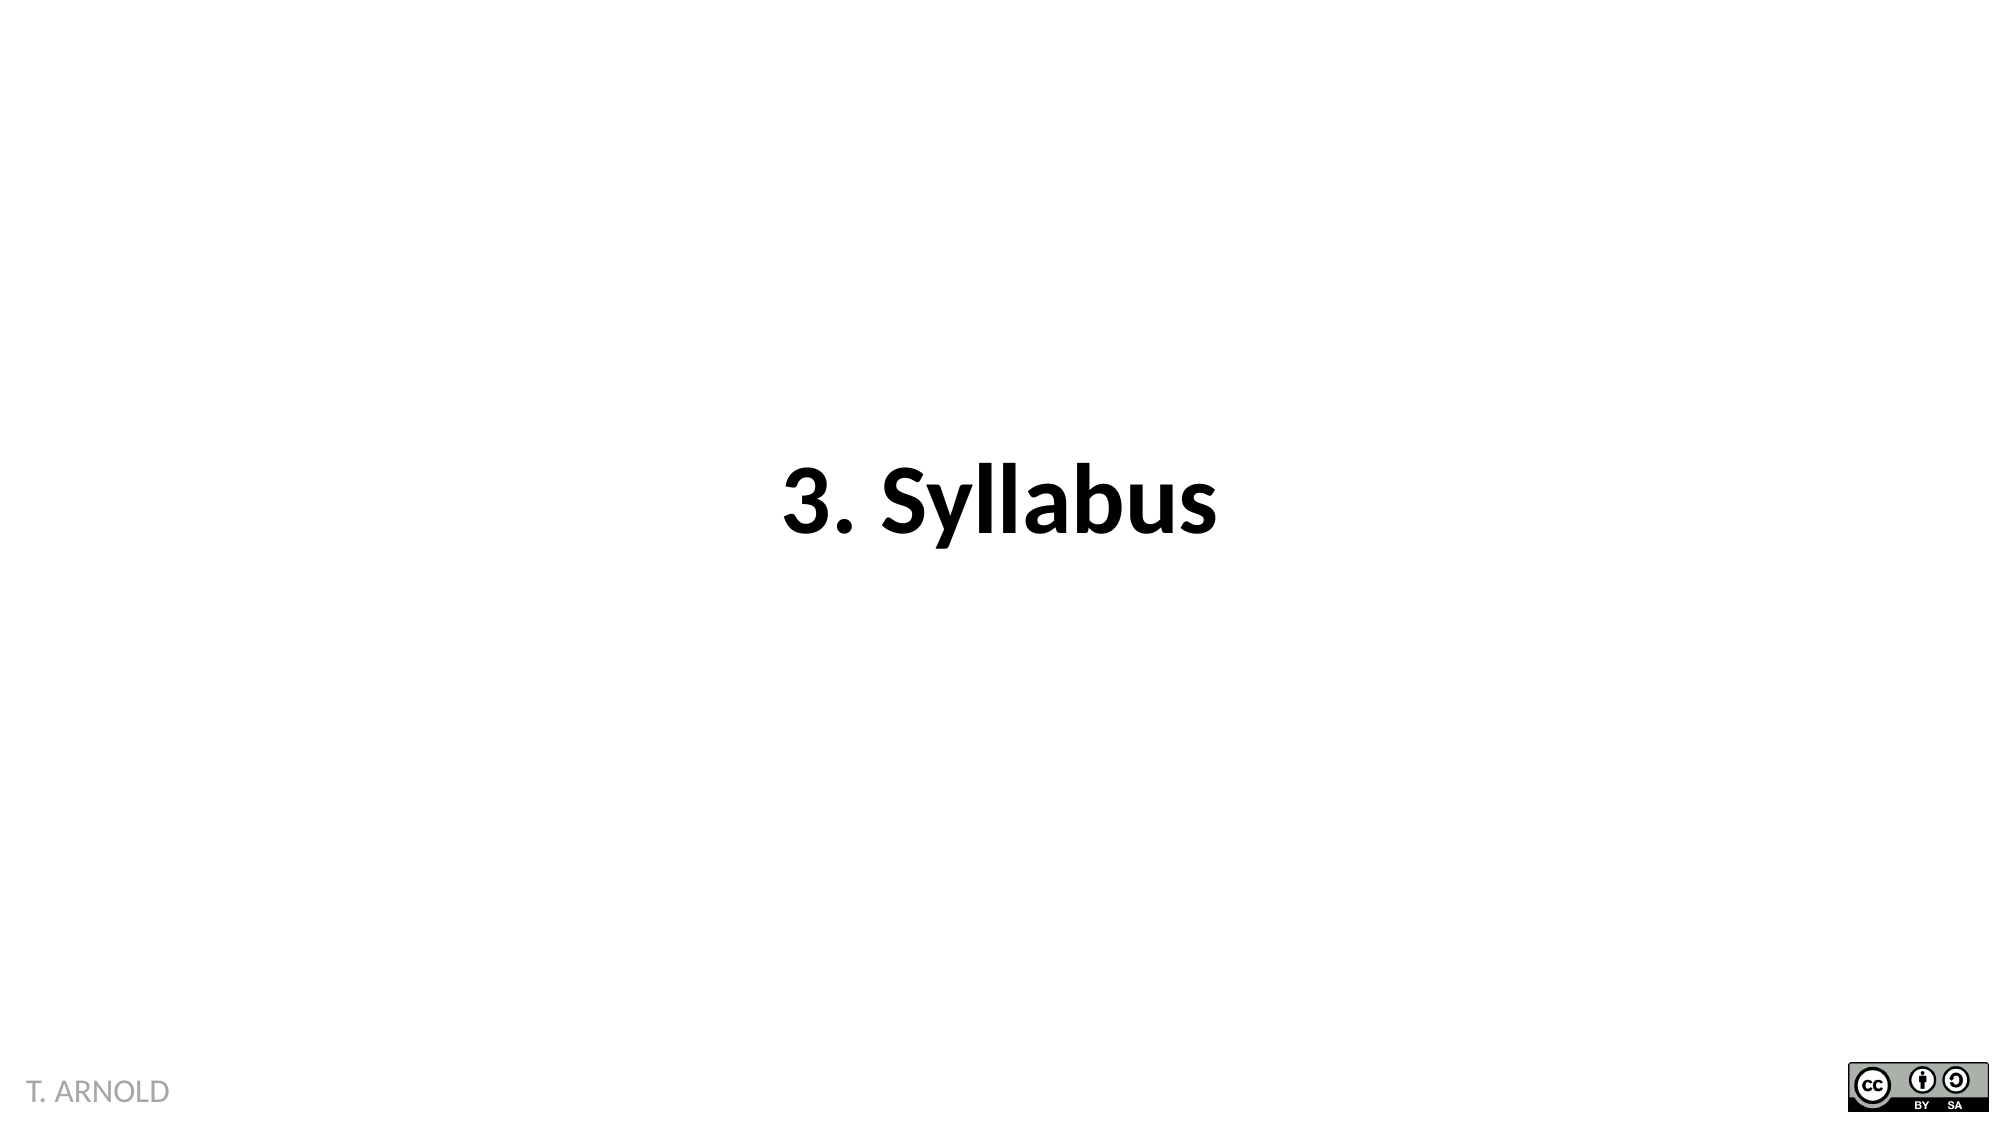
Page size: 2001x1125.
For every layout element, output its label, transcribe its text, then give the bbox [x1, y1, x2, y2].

text_box 3. Syllabus [367, 426, 1633, 561]
picture [1848, 1062, 1989, 1112]
text_box T. ARNOLD [11, 1062, 673, 1117]
